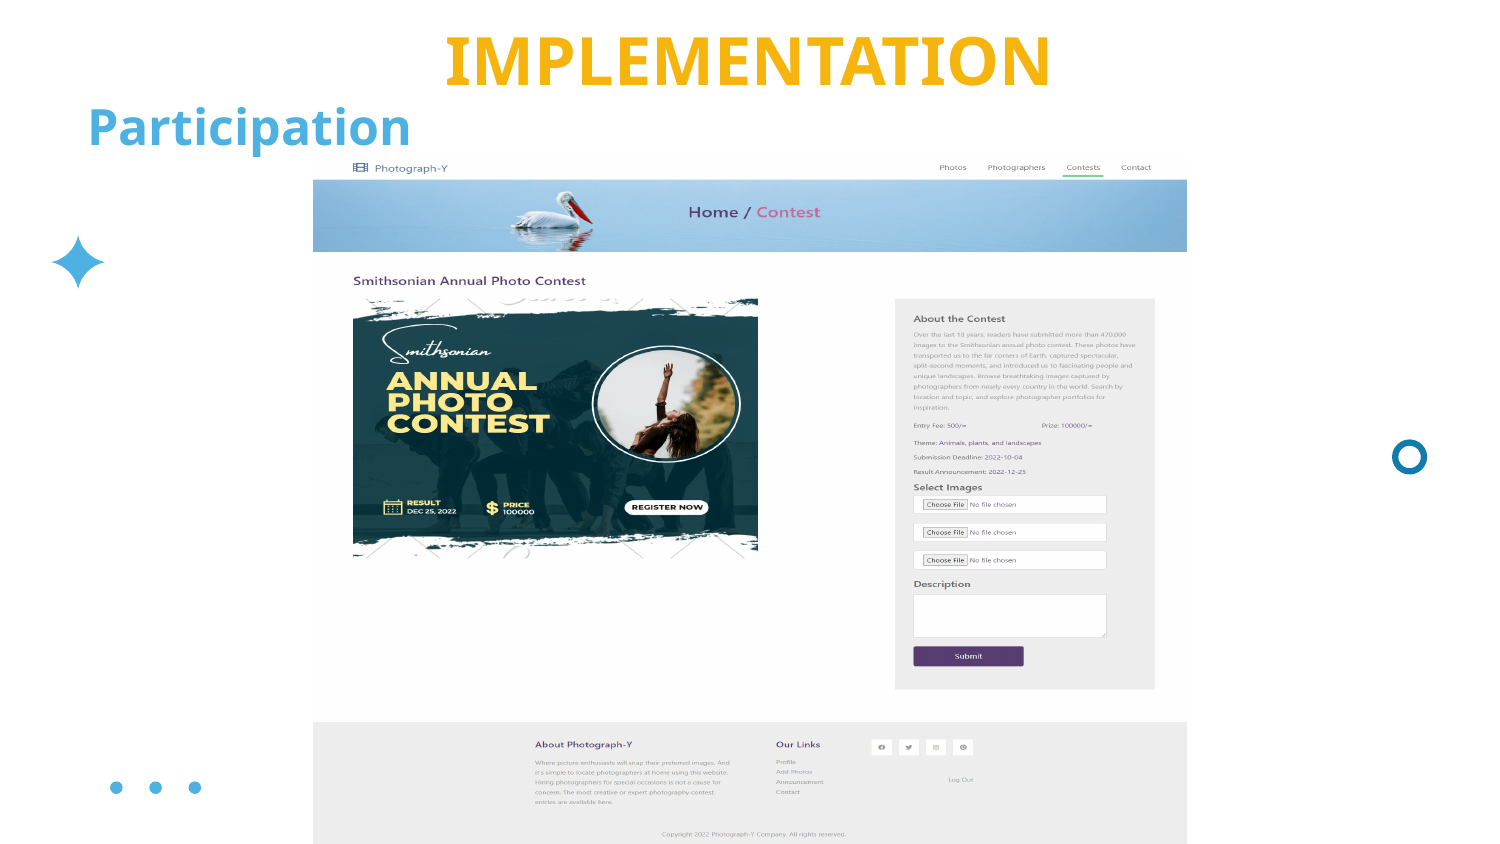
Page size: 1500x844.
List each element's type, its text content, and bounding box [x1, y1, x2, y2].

title IMPLEMENTATION [263, 19, 1237, 115]
text_box Participation [72, 76, 505, 171]
picture [312, 156, 1187, 844]
